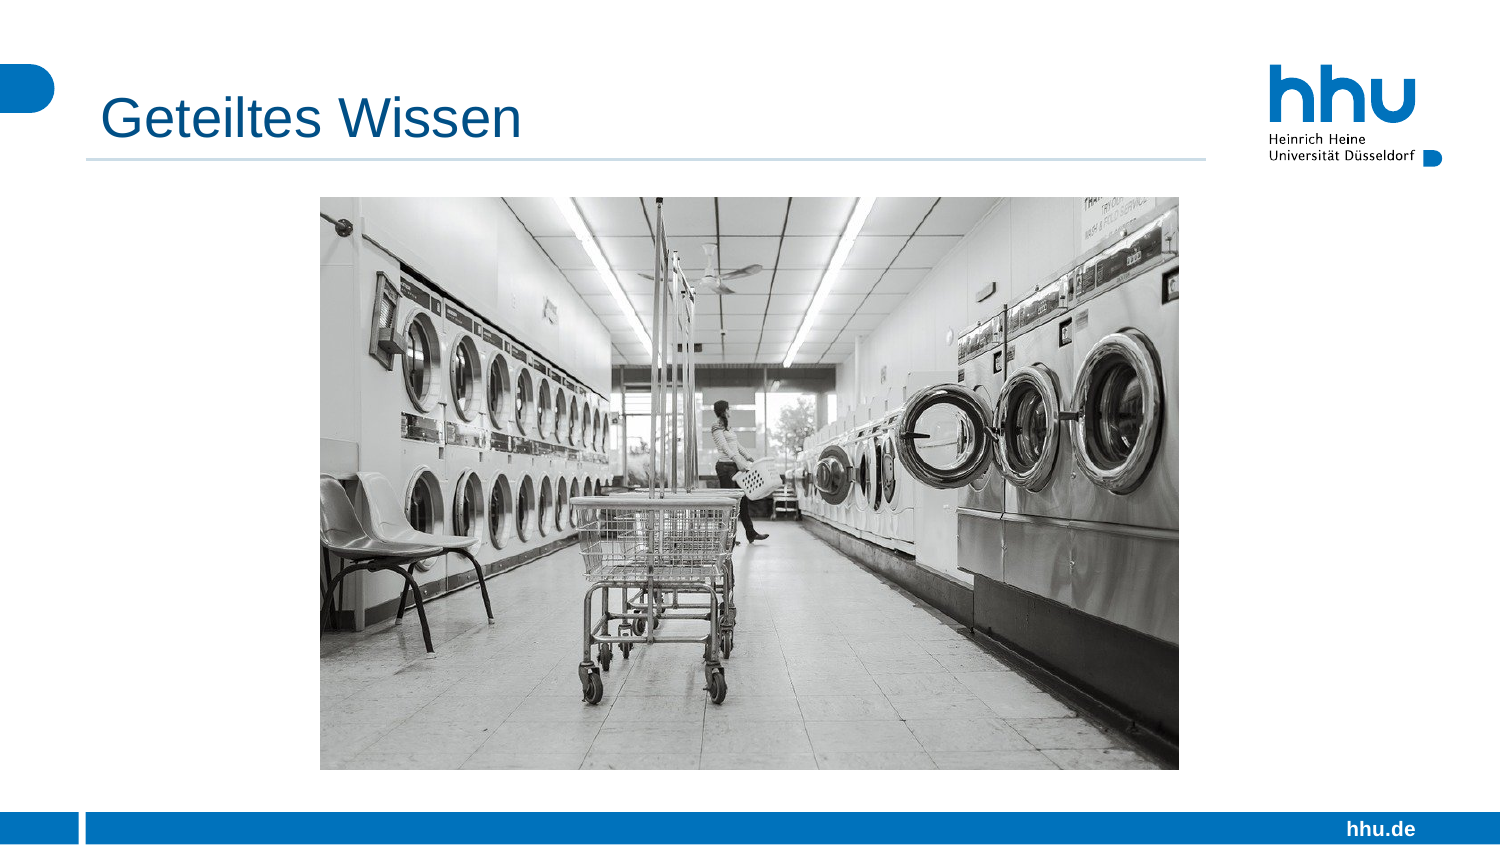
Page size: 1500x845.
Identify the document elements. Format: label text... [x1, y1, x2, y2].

title Geteiltes Wissen [100, 9, 1115, 151]
picture [320, 197, 1179, 770]
